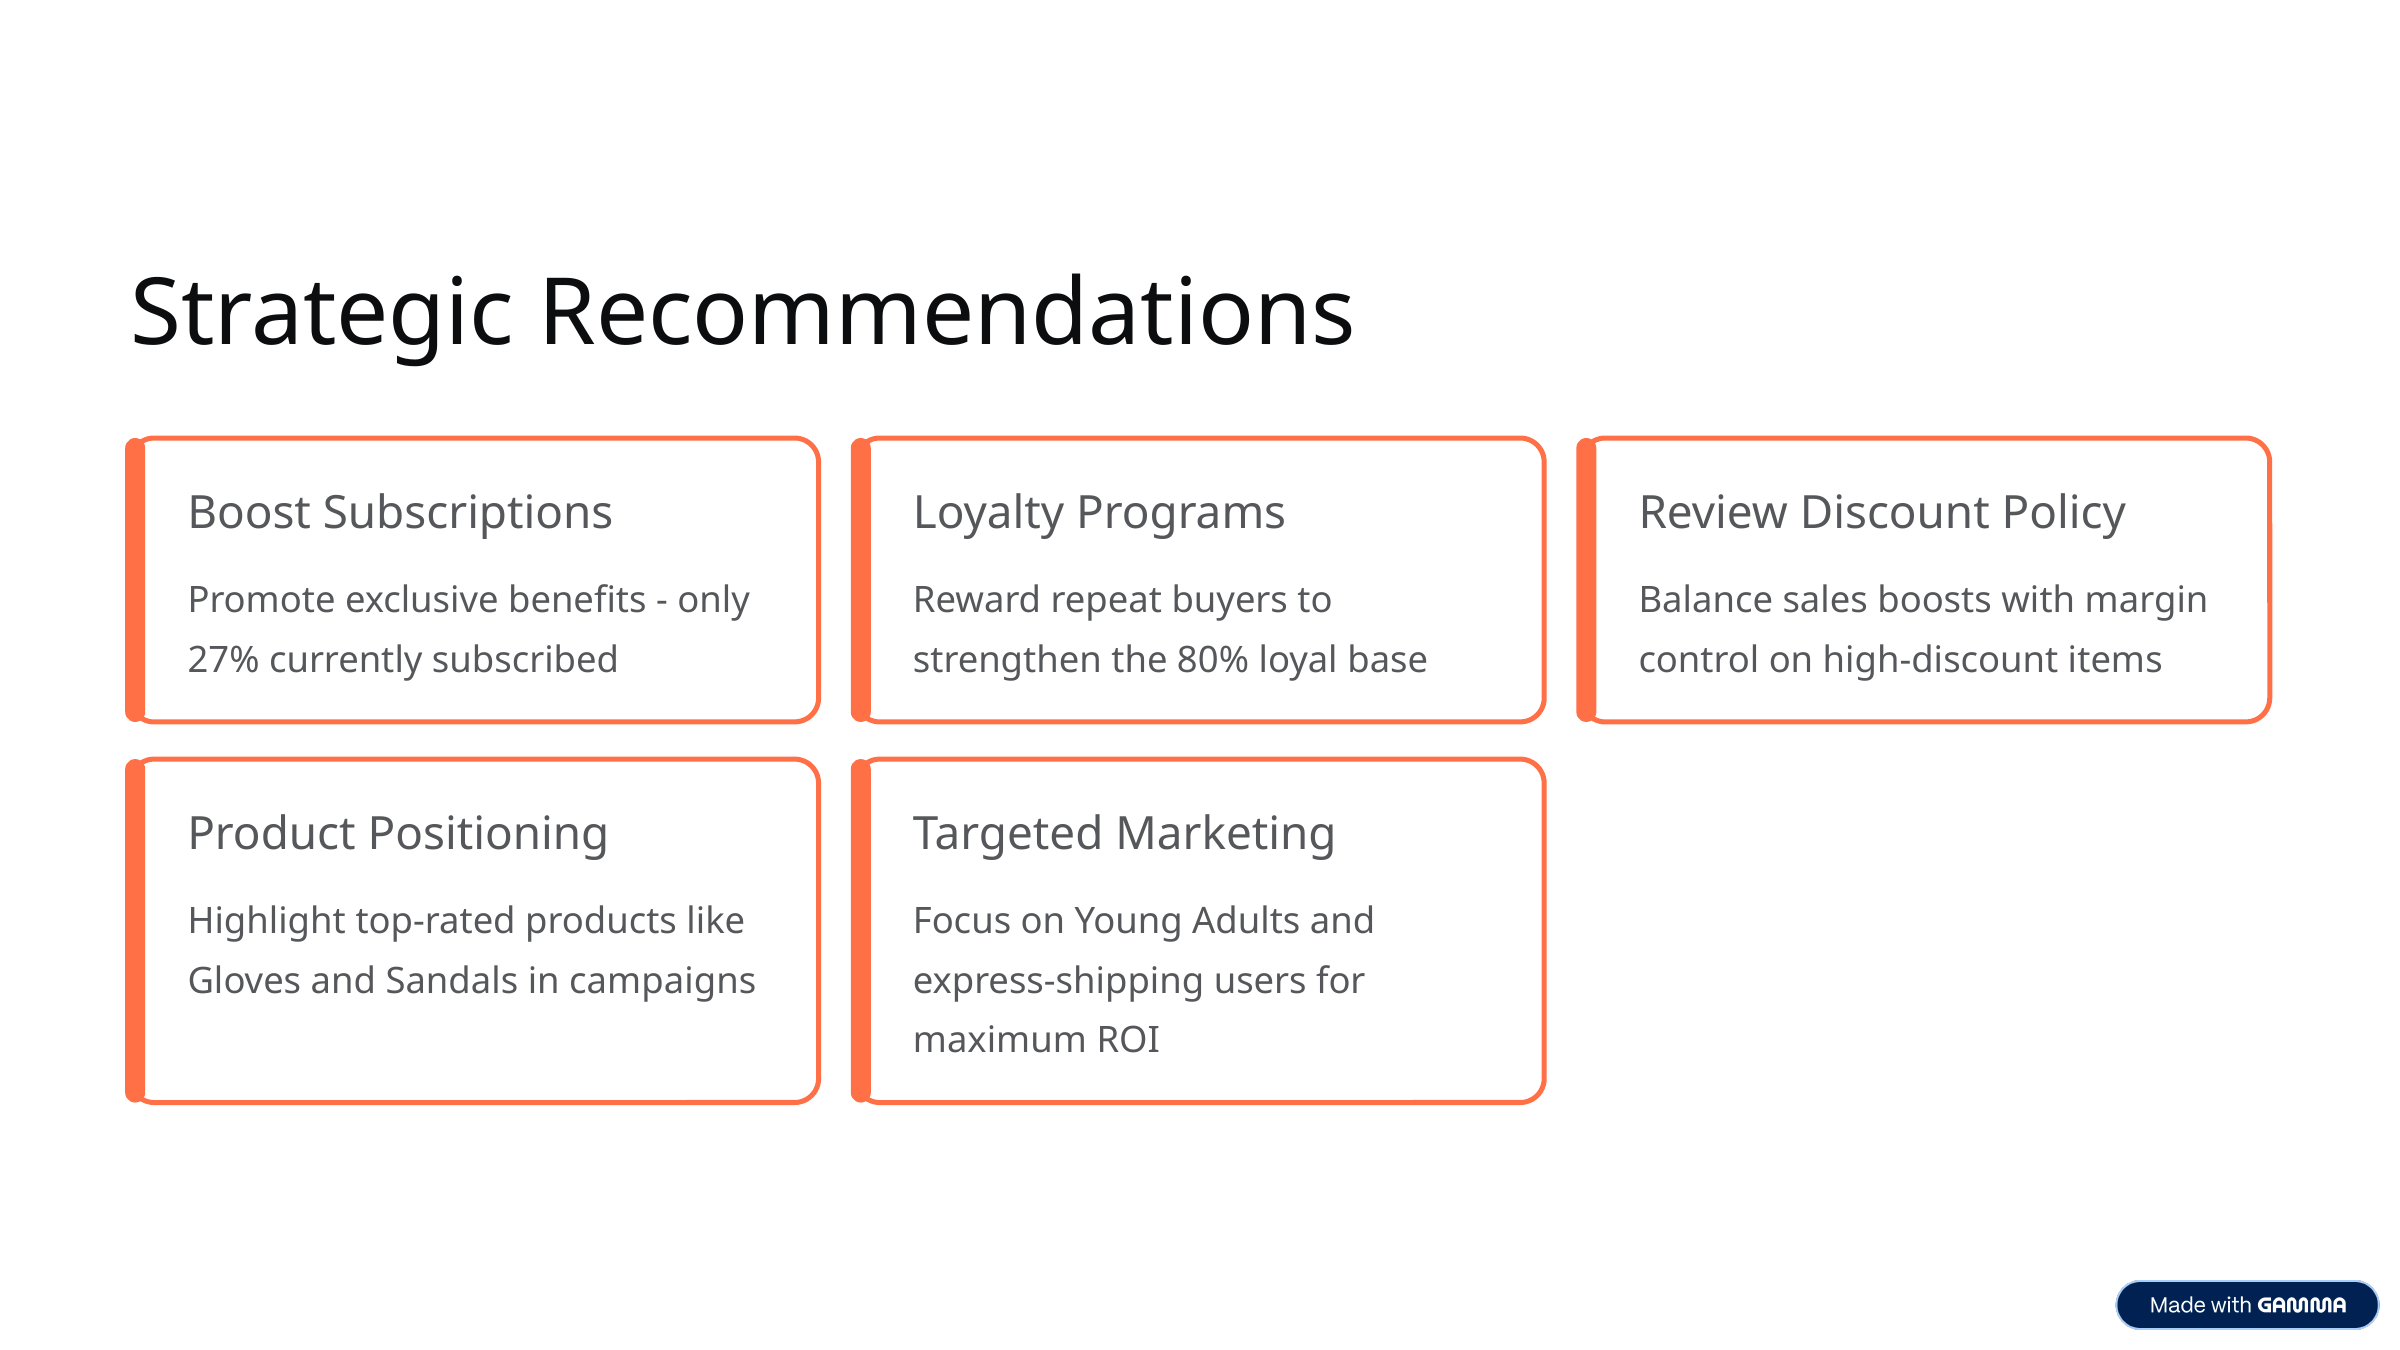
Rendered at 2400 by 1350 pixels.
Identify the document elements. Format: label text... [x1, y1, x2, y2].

picture [2106, 1271, 2389, 1339]
text_box Review Discount Policy [1638, 480, 2148, 539]
text_box [142, 759, 819, 1103]
text_box [850, 438, 871, 722]
text_box [868, 759, 1545, 1103]
text_box [1593, 438, 2270, 722]
text_box Reward repeat buyers to strengthen the 80% loyal base [912, 560, 1502, 680]
text_box [142, 438, 819, 722]
text_box Strategic Recommendations [130, 247, 1366, 364]
text_box Product Positioning [187, 801, 653, 860]
text_box [868, 438, 1545, 722]
text_box Highlight top-rated products like Gloves and Sandals in campaigns [187, 881, 777, 1001]
text_box [850, 759, 871, 1103]
text_box [1576, 438, 1597, 722]
text_box Balance sales boosts with margin control on high-discount items [1638, 560, 2228, 680]
text_box [125, 438, 146, 722]
text_box Promote exclusive benefits - only 27% currently subscribed [187, 560, 777, 680]
text_box Boost Subscriptions [187, 480, 653, 539]
text_box Targeted Marketing [912, 801, 1378, 860]
text_box Loyalty Programs [912, 480, 1378, 539]
text_box [125, 759, 146, 1103]
text_box Focus on Young Adults and express-shipping users for maximum ROI [912, 881, 1502, 1061]
